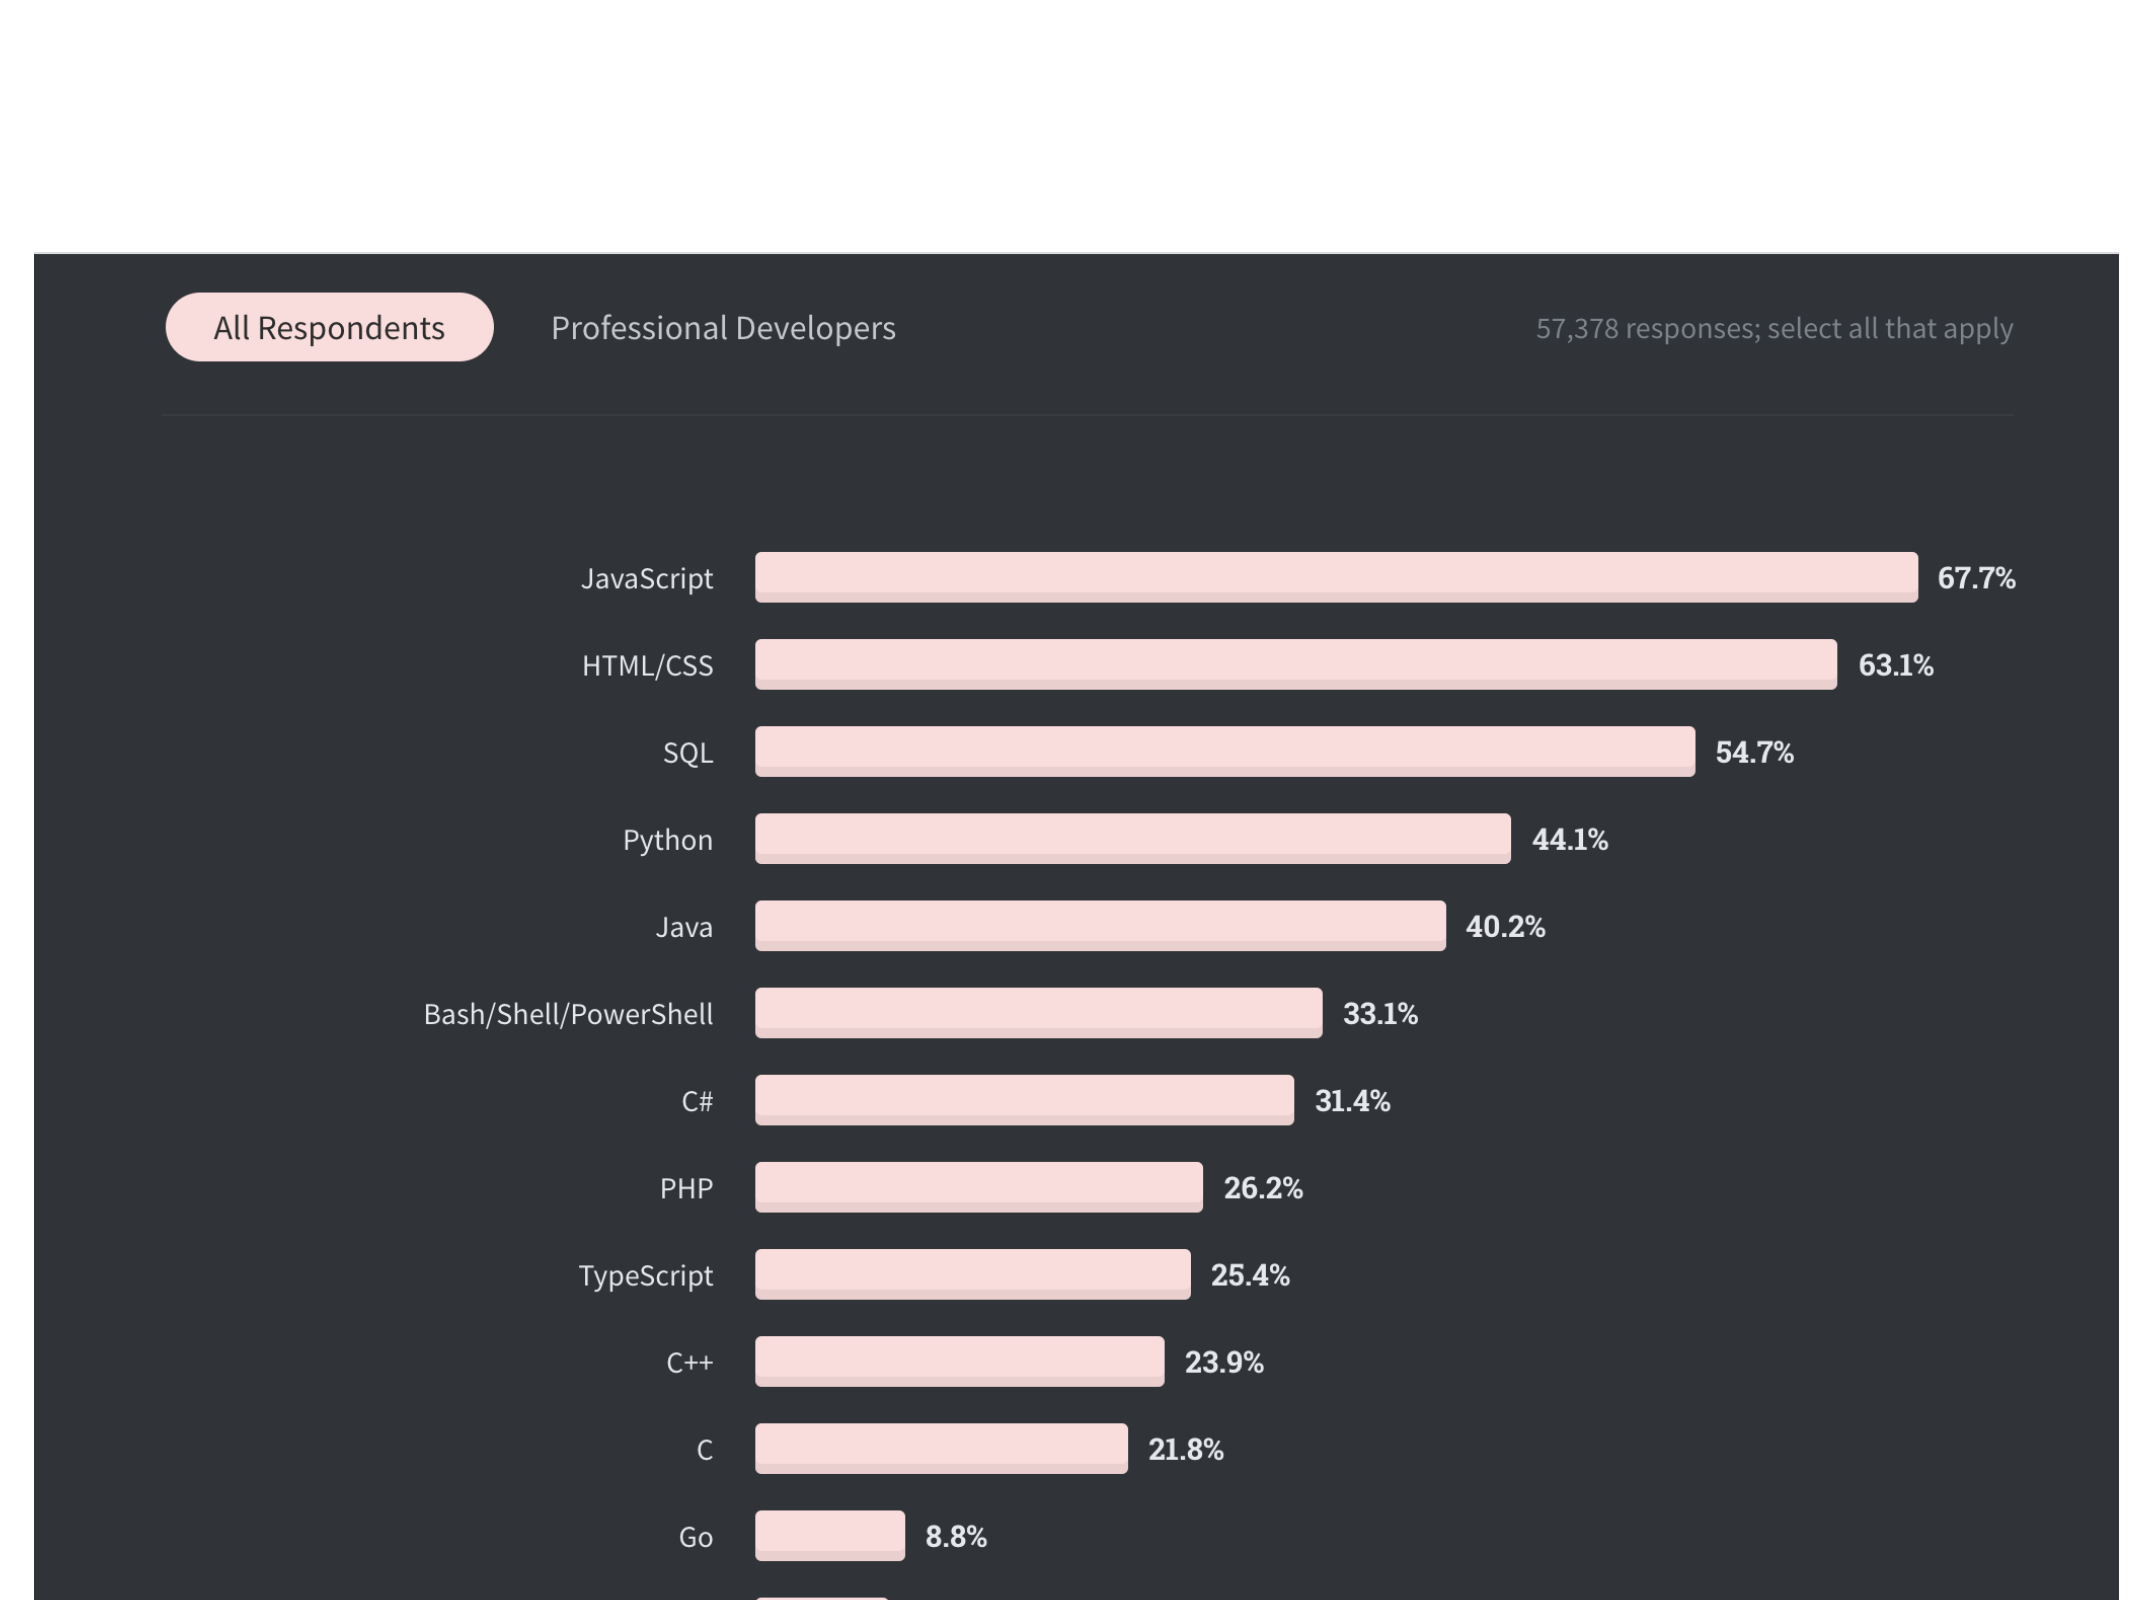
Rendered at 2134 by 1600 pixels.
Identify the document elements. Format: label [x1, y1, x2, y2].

picture [34, 250, 2119, 1600]
